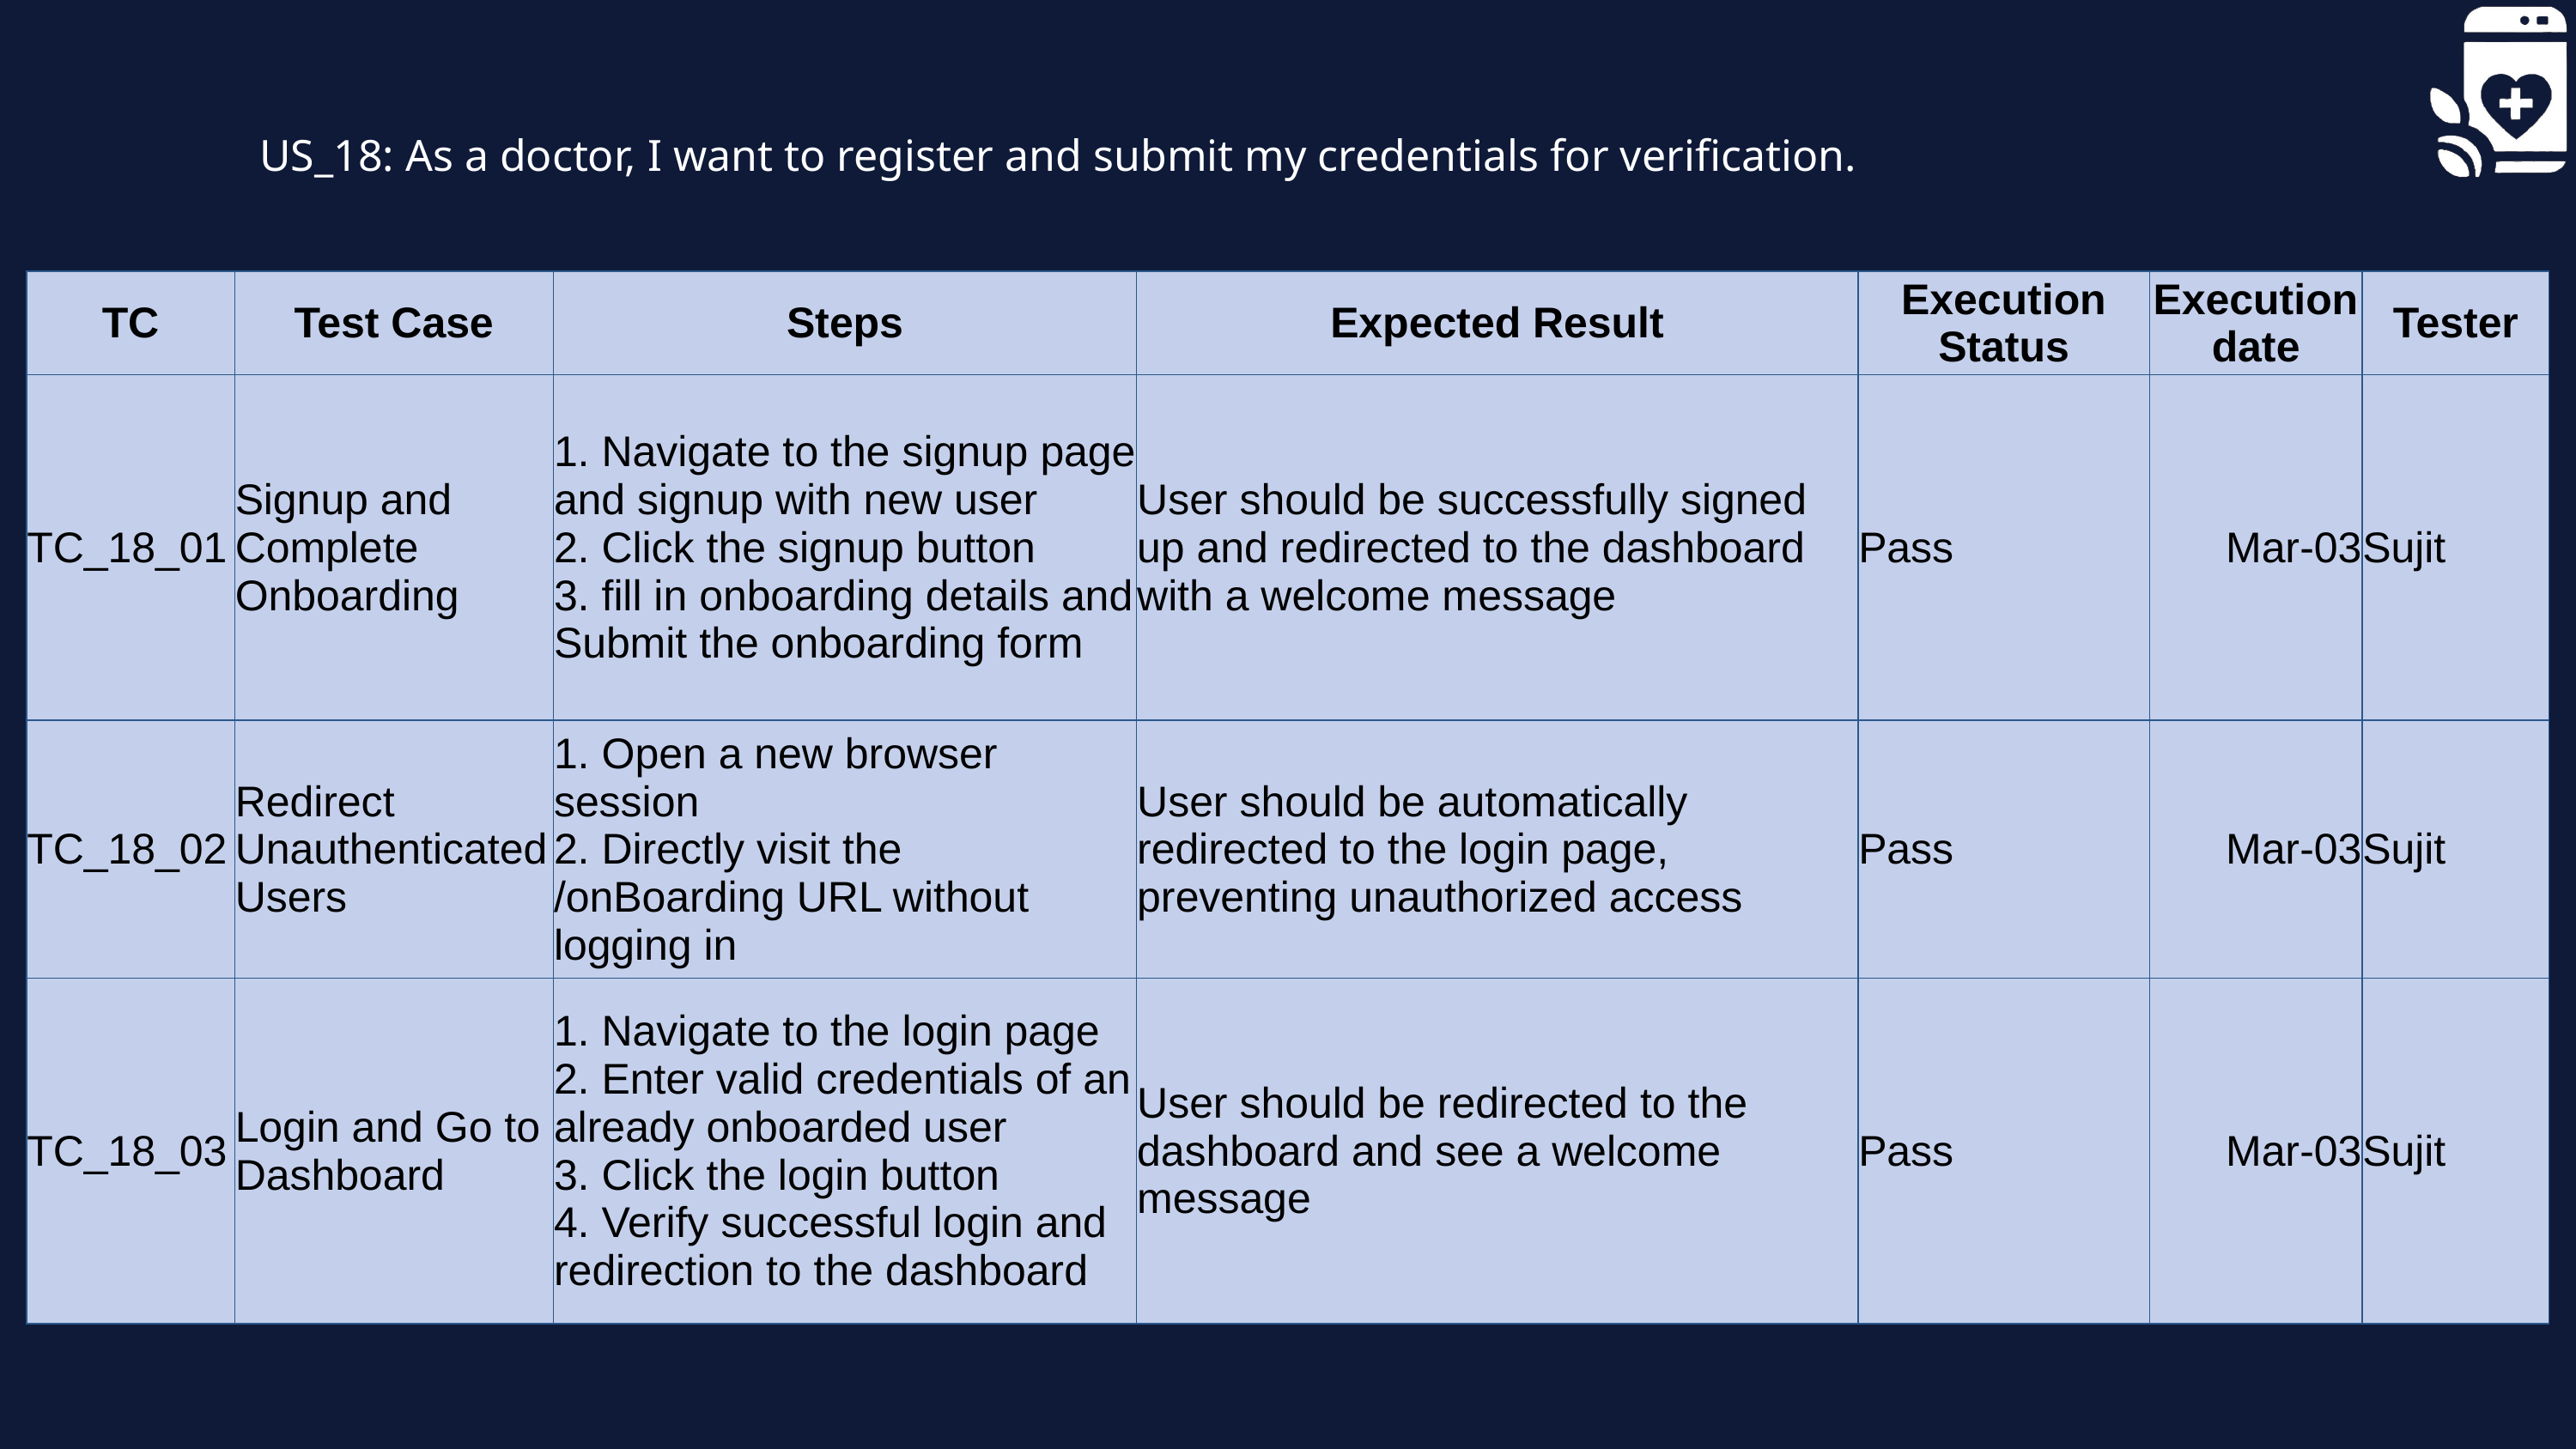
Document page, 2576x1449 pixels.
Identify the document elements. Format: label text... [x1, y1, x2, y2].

table_cell Login and Go to Dashboard [235, 979, 553, 1323]
table_cell Sujit [2363, 721, 2549, 978]
table_cell Pass [1859, 375, 2149, 719]
table_cell Redirect Unauthenticated Users [235, 721, 553, 978]
table_cell Sujit [2363, 375, 2549, 719]
table_cell User should be successfully signed up and redirected to the dashboard with a welcome message [1137, 375, 1857, 719]
table_cell Pass [1859, 979, 2149, 1323]
table_cell Signup and Complete Onboarding [235, 375, 553, 719]
table_cell Pass [1859, 721, 2149, 978]
table_cell Mar-03 [2150, 979, 2361, 1323]
table_cell User should be automatically redirected to the login page, preventing unauthorized access [1137, 721, 1857, 978]
table_cell Sujit [2363, 979, 2549, 1323]
title US_18: As a doctor, I want to register and submit my credentials for verification. [0, 139, 2129, 220]
table_header Execution date [2150, 272, 2361, 374]
table_header TC [27, 272, 234, 374]
table_header Execution Status [1859, 272, 2149, 374]
table_cell 1. Open a new browser session 2. Directly visit the /onBoarding URL without logging in [554, 721, 1136, 978]
picture [2408, 0, 2576, 202]
table_cell Mar-03 [2150, 721, 2361, 978]
table_cell TC_18_01 [27, 375, 234, 719]
table_header Expected Result [1137, 272, 1857, 374]
table_cell Mar-03 [2150, 375, 2361, 719]
table_header Steps [554, 272, 1136, 374]
table_cell 1. Navigate to the signup page and signup with new user 2. Click the signup button 3. fill in onboarding details and Submit the onboarding form [554, 375, 1136, 719]
table_cell TC_18_02 [27, 721, 234, 978]
table_header Test Case [235, 272, 553, 374]
table_cell TC_18_03 [27, 979, 234, 1323]
table_cell User should be redirected to the dashboard and see a welcome message [1137, 979, 1857, 1323]
table_cell 1. Navigate to the login page 2. Enter valid credentials of an already onboarded user 3. Click the login button 4. Verify successful login and redirection to the dashboard [554, 979, 1136, 1323]
table_header Tester [2363, 272, 2549, 374]
